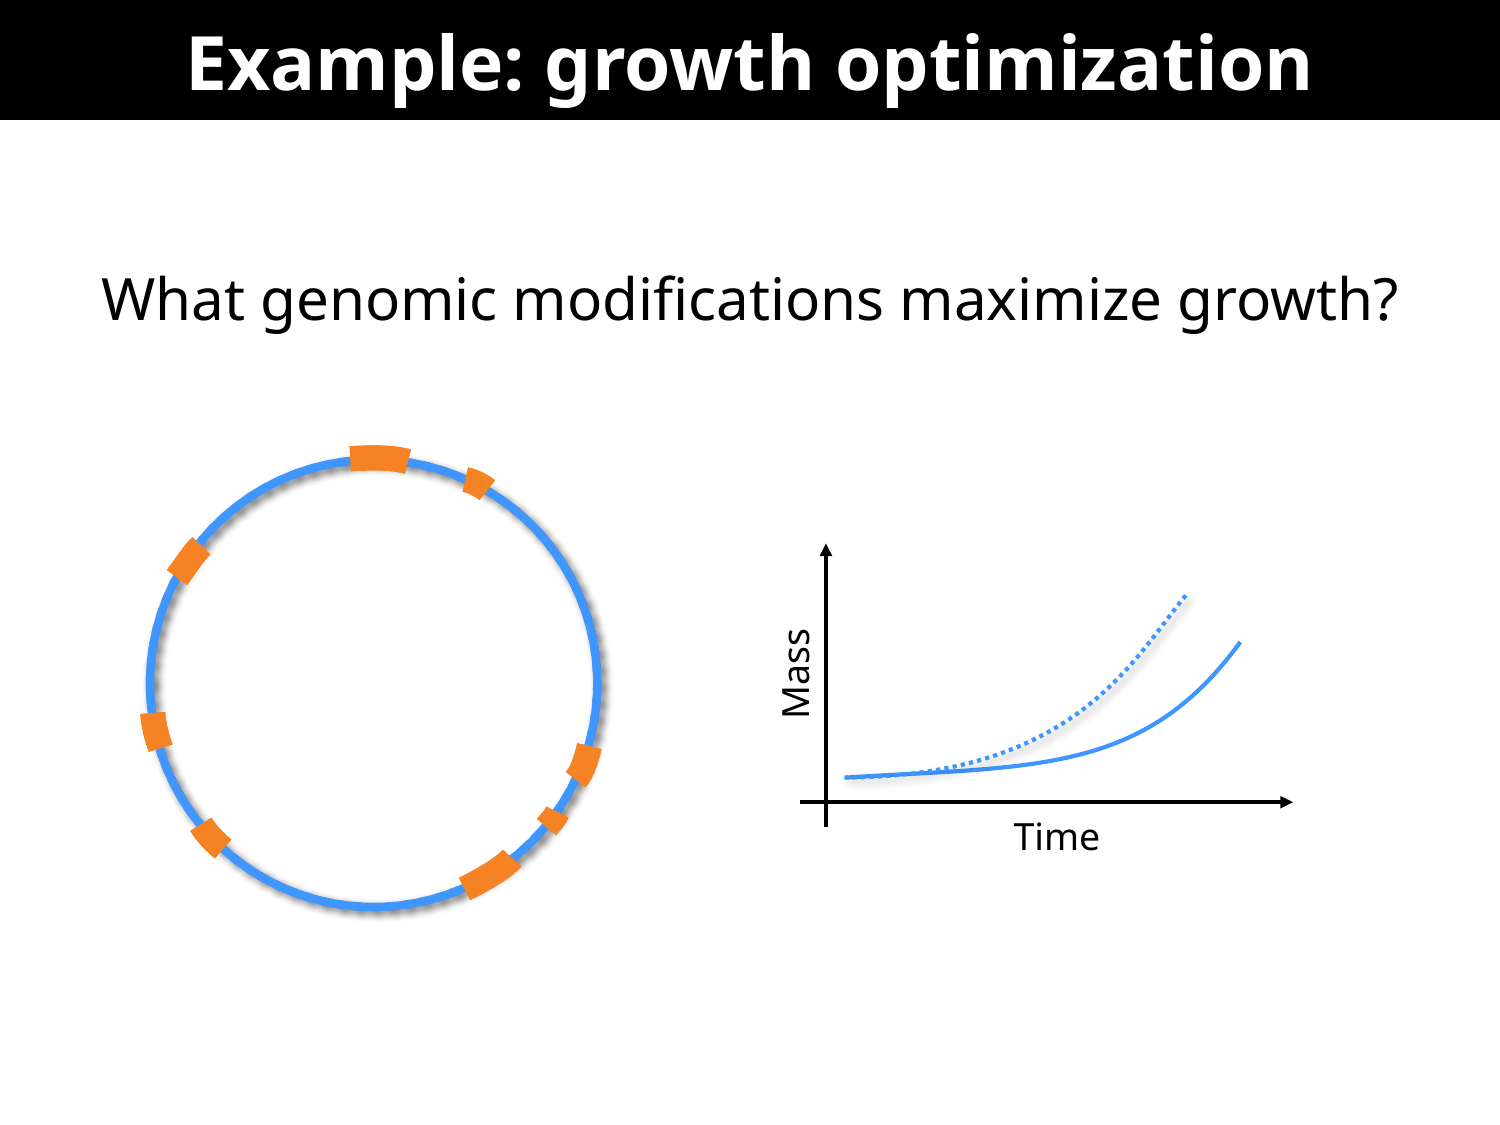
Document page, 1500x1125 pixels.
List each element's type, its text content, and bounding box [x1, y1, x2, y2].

text_box [594, 634, 600, 733]
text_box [152, 457, 590, 890]
text_box [307, 899, 441, 910]
text_box Mass [764, 613, 794, 734]
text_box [799, 543, 1294, 828]
title Example: growth optimization [0, 0, 1500, 120]
text_box Time [998, 835, 1116, 866]
text_box What genomic modifications maximize growth? [37, 262, 1463, 333]
